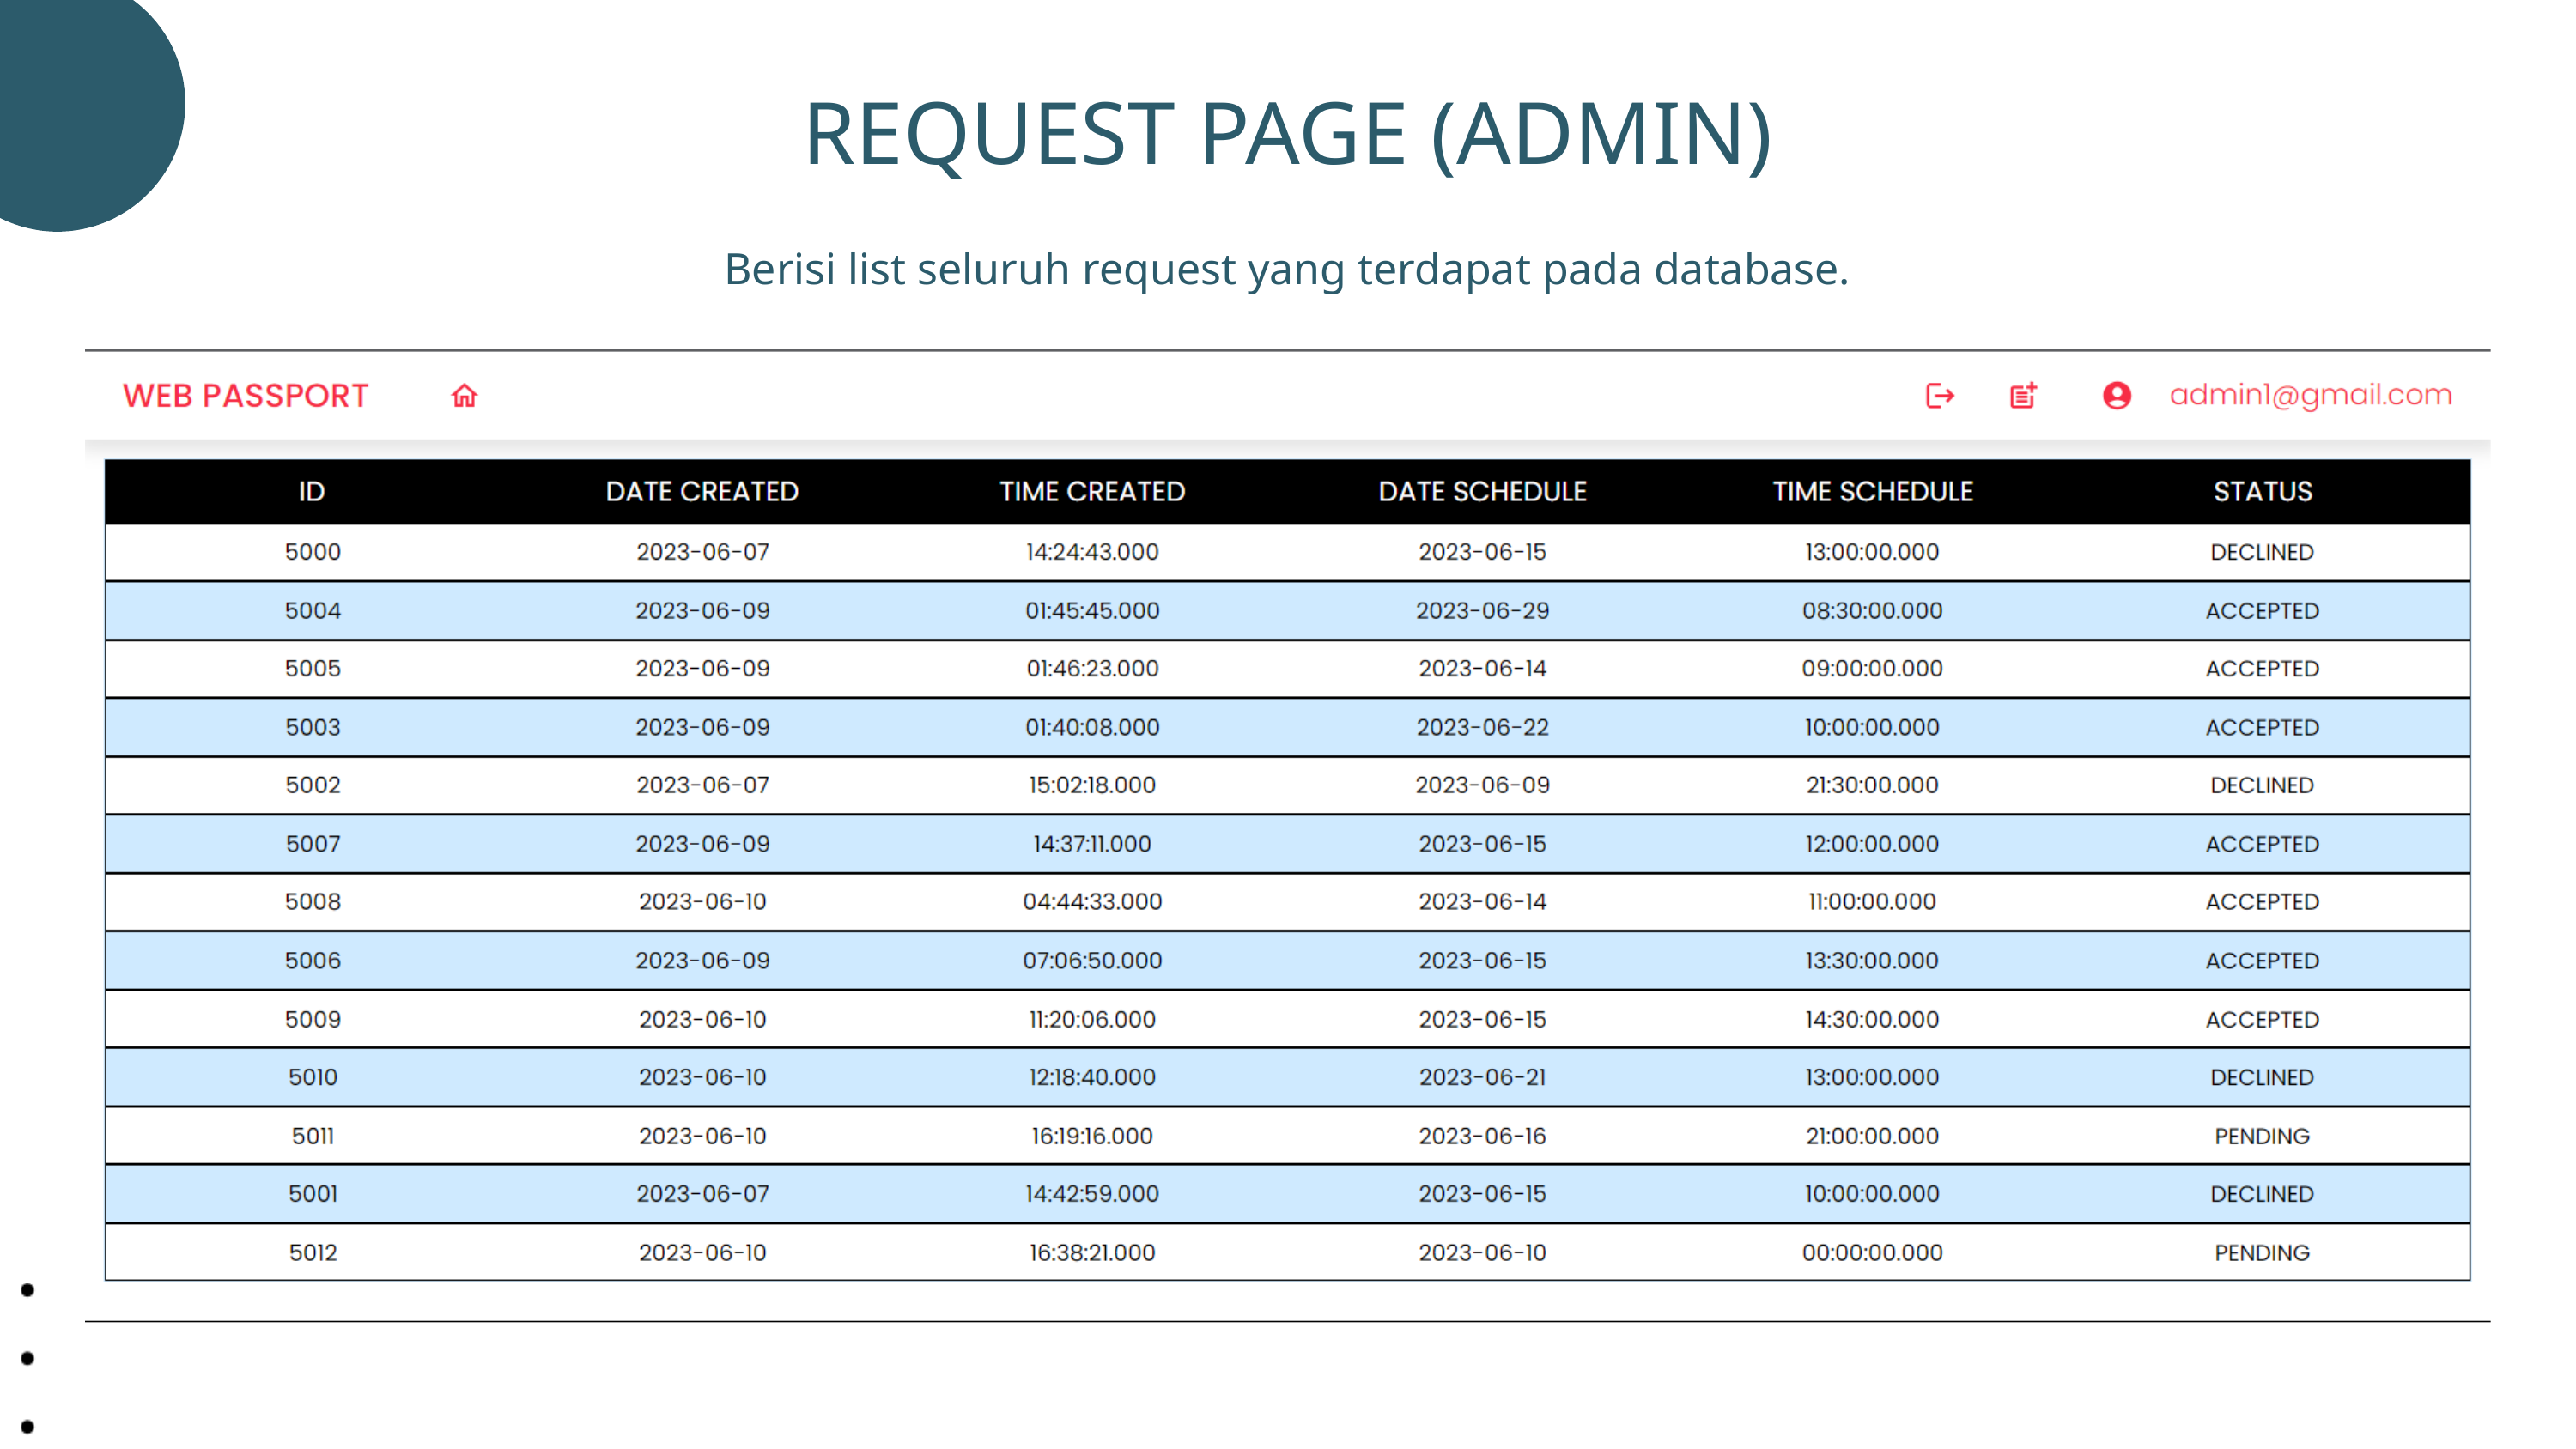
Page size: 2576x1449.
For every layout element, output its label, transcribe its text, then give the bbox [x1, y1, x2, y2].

text_box [21, 1283, 85, 1449]
text_box [85, 349, 2491, 1449]
text_box Berisi list seluruh request yang terdapat pada database. [248, 233, 2327, 294]
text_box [0, 0, 186, 233]
text_box REQUEST PAGE (ADMIN) [738, 61, 1838, 182]
